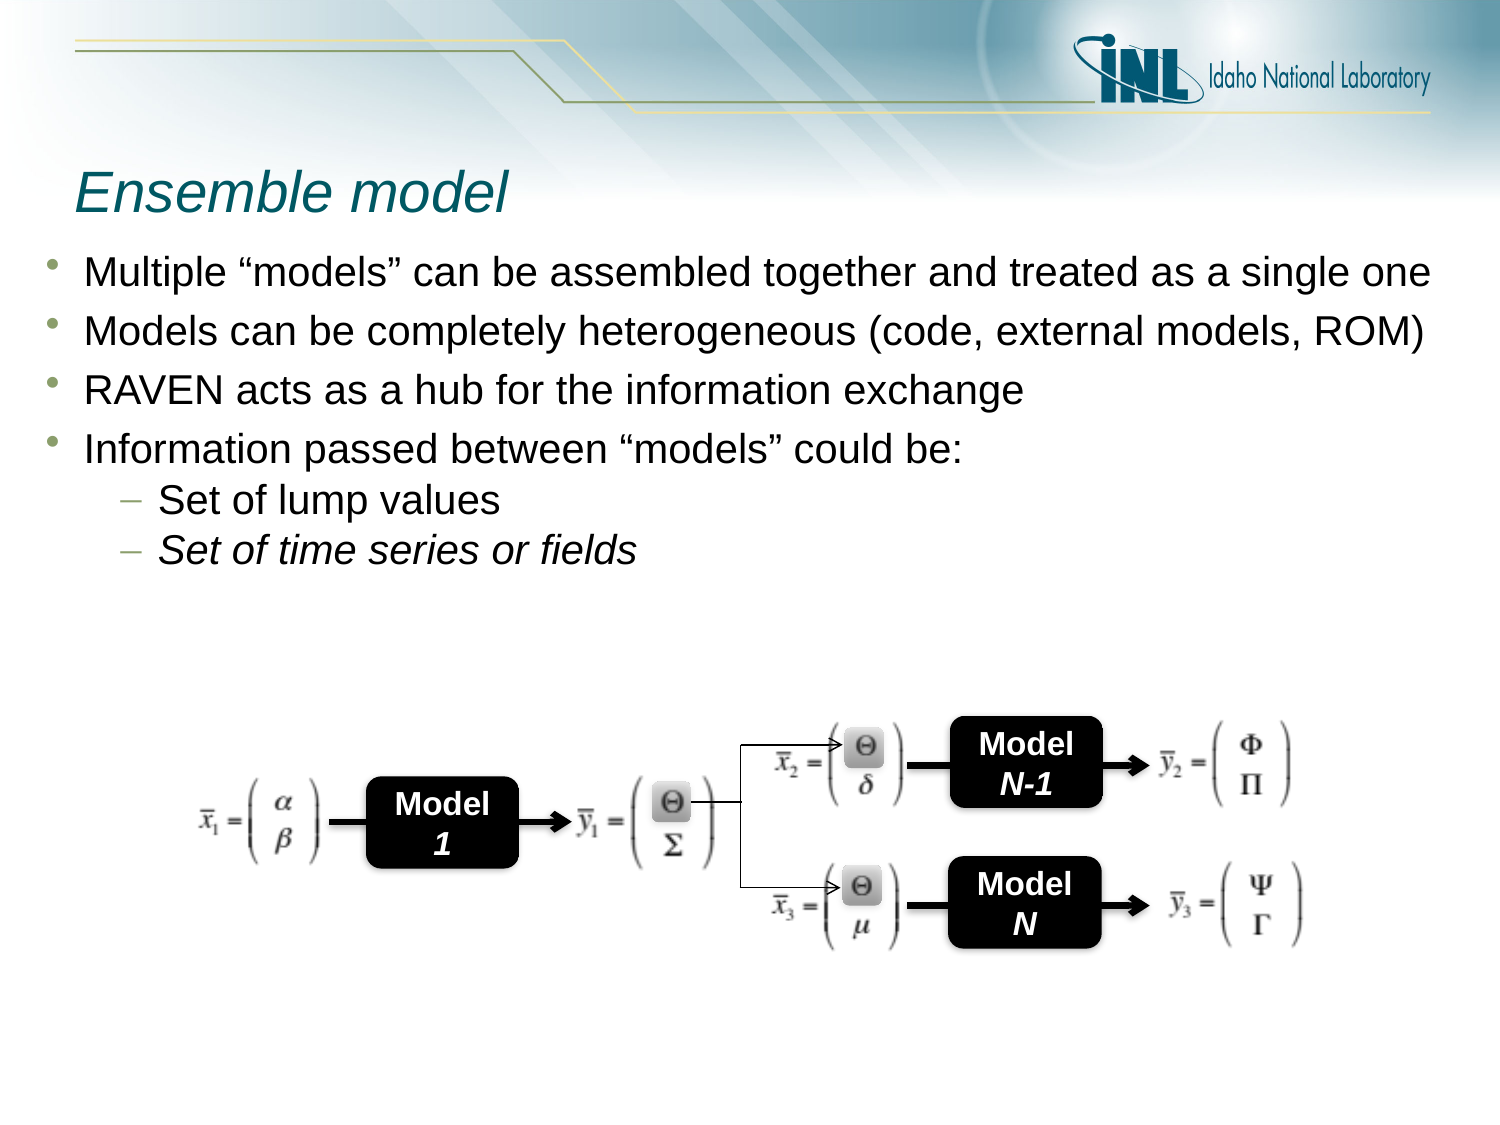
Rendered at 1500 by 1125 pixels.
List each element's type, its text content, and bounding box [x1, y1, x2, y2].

title Ensemble model [74, 164, 1425, 227]
list Multiple “models” can be assembled together and treated as a single one Models can be completely heterogeneous (code, external models, ROM) RAVEN acts as a hub for the information exchange Information passed between “models” could be: Set of lump values Set of time series or fields [45, 252, 1500, 598]
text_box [194, 715, 1305, 956]
picture [0, 0, 1500, 202]
